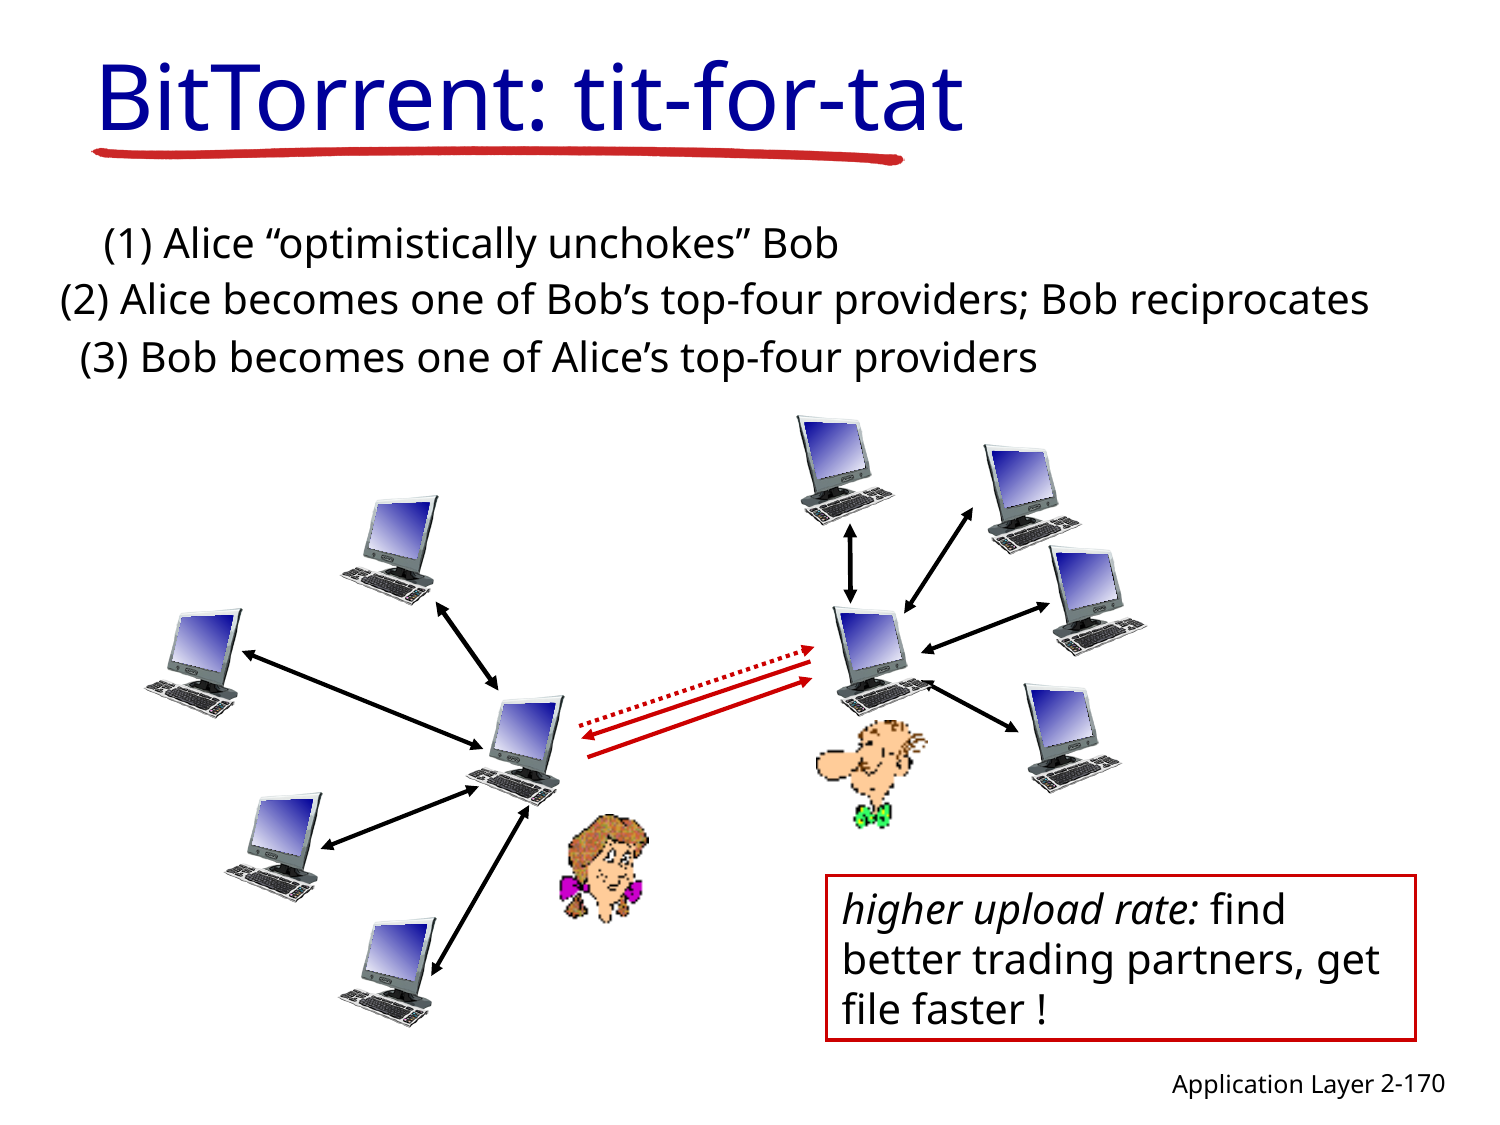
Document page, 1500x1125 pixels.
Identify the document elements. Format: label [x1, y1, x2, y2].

text_box [800, 644, 815, 657]
text_box [581, 661, 811, 741]
text_box [792, 410, 1171, 733]
text_box [60, 272, 1370, 323]
text_box [826, 875, 1416, 1041]
text_box [79, 331, 1039, 382]
footer [914, 1060, 1391, 1109]
text_box [119, 490, 567, 1036]
text_box [1020, 678, 1146, 802]
picture [555, 813, 649, 929]
text_box [636, 672, 738, 707]
title [79, 0, 1355, 188]
slide_number [1365, 1059, 1477, 1106]
text_box [587, 676, 813, 758]
picture [88, 141, 914, 171]
picture [816, 719, 929, 834]
text_box [103, 216, 840, 267]
